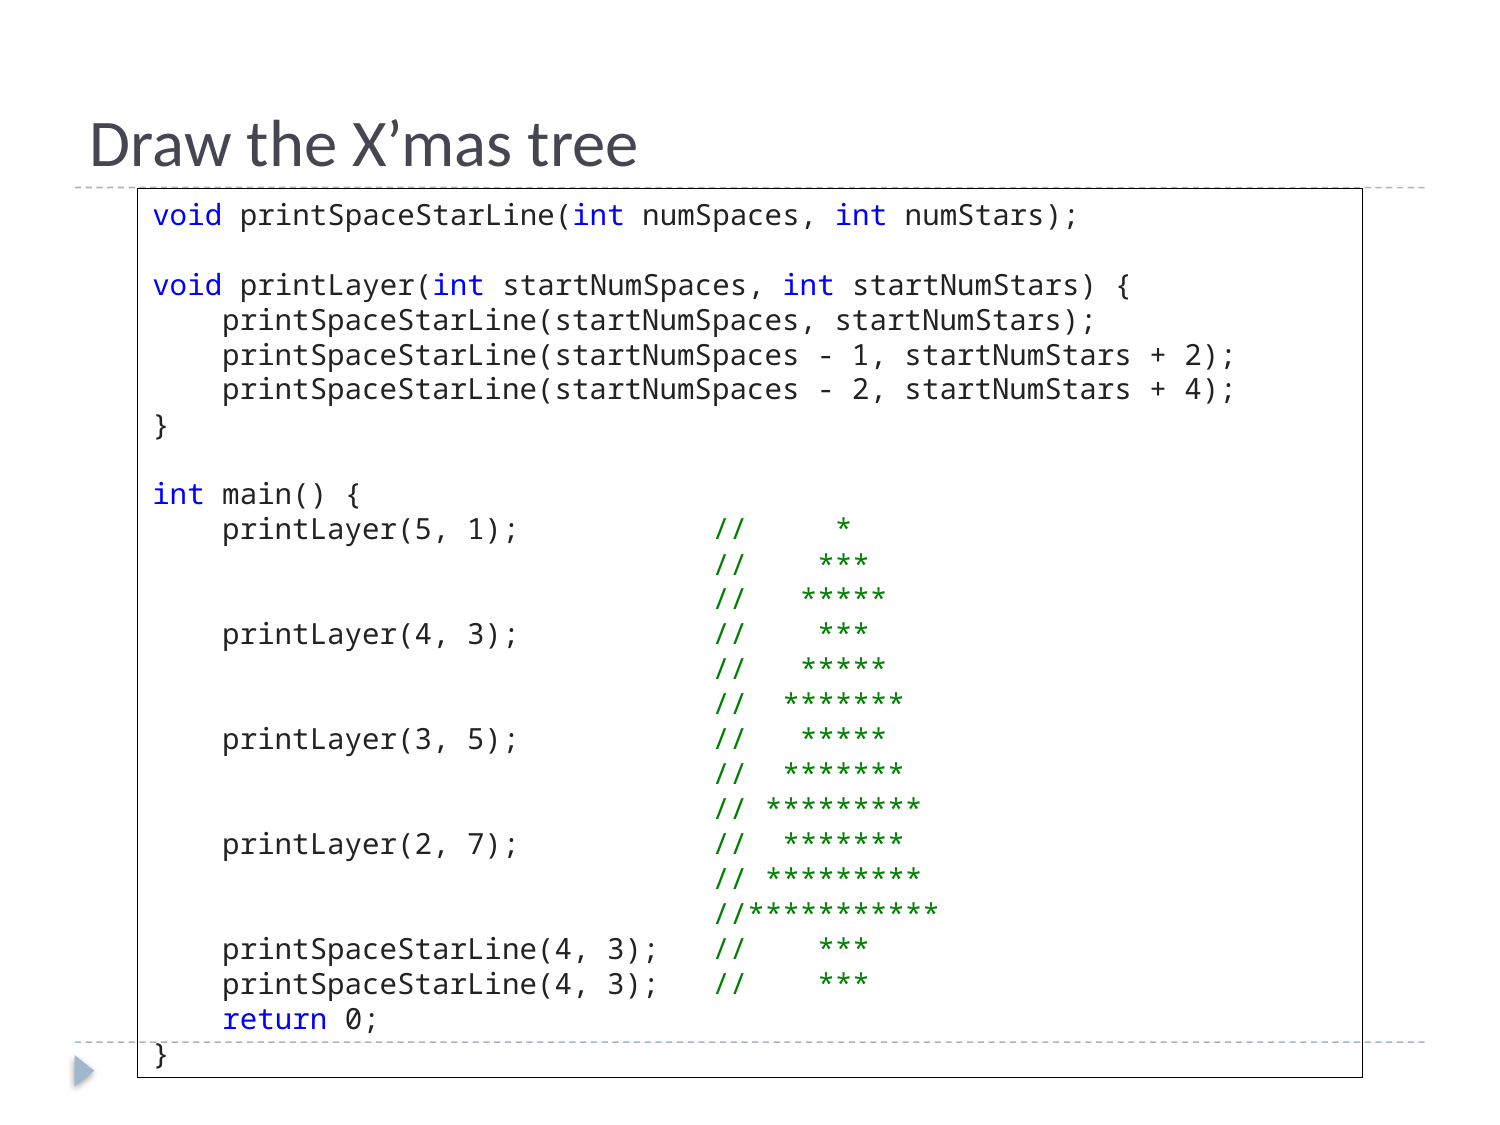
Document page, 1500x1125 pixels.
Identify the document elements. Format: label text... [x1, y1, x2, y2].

title Draw the X’mas tree [75, 24, 1425, 188]
text_box void printSpaceStarLine(int numSpaces, int numStars); void printLayer(int startNumSpaces, int startNumStars) { printSpaceStarLine(startNumSpaces, startNumStars); printSpaceStarLine(startNumSpaces - 1, startNumStars + 2); printSpaceStarLine(startNumSpaces - 2, startNumStars + 4); } int main() { printLayer(5, 1); // * // *** // ***** printLayer(4, 3); // *** // ***** // ******* printLayer(3, 5); // ***** // ******* // ********* printLayer(2, 7); // ******* // ********* //*********** printSpaceStarLine(4, 3); // *** printSpaceStarLine(4, 3); // *** return 0; } [137, 188, 1363, 1078]
